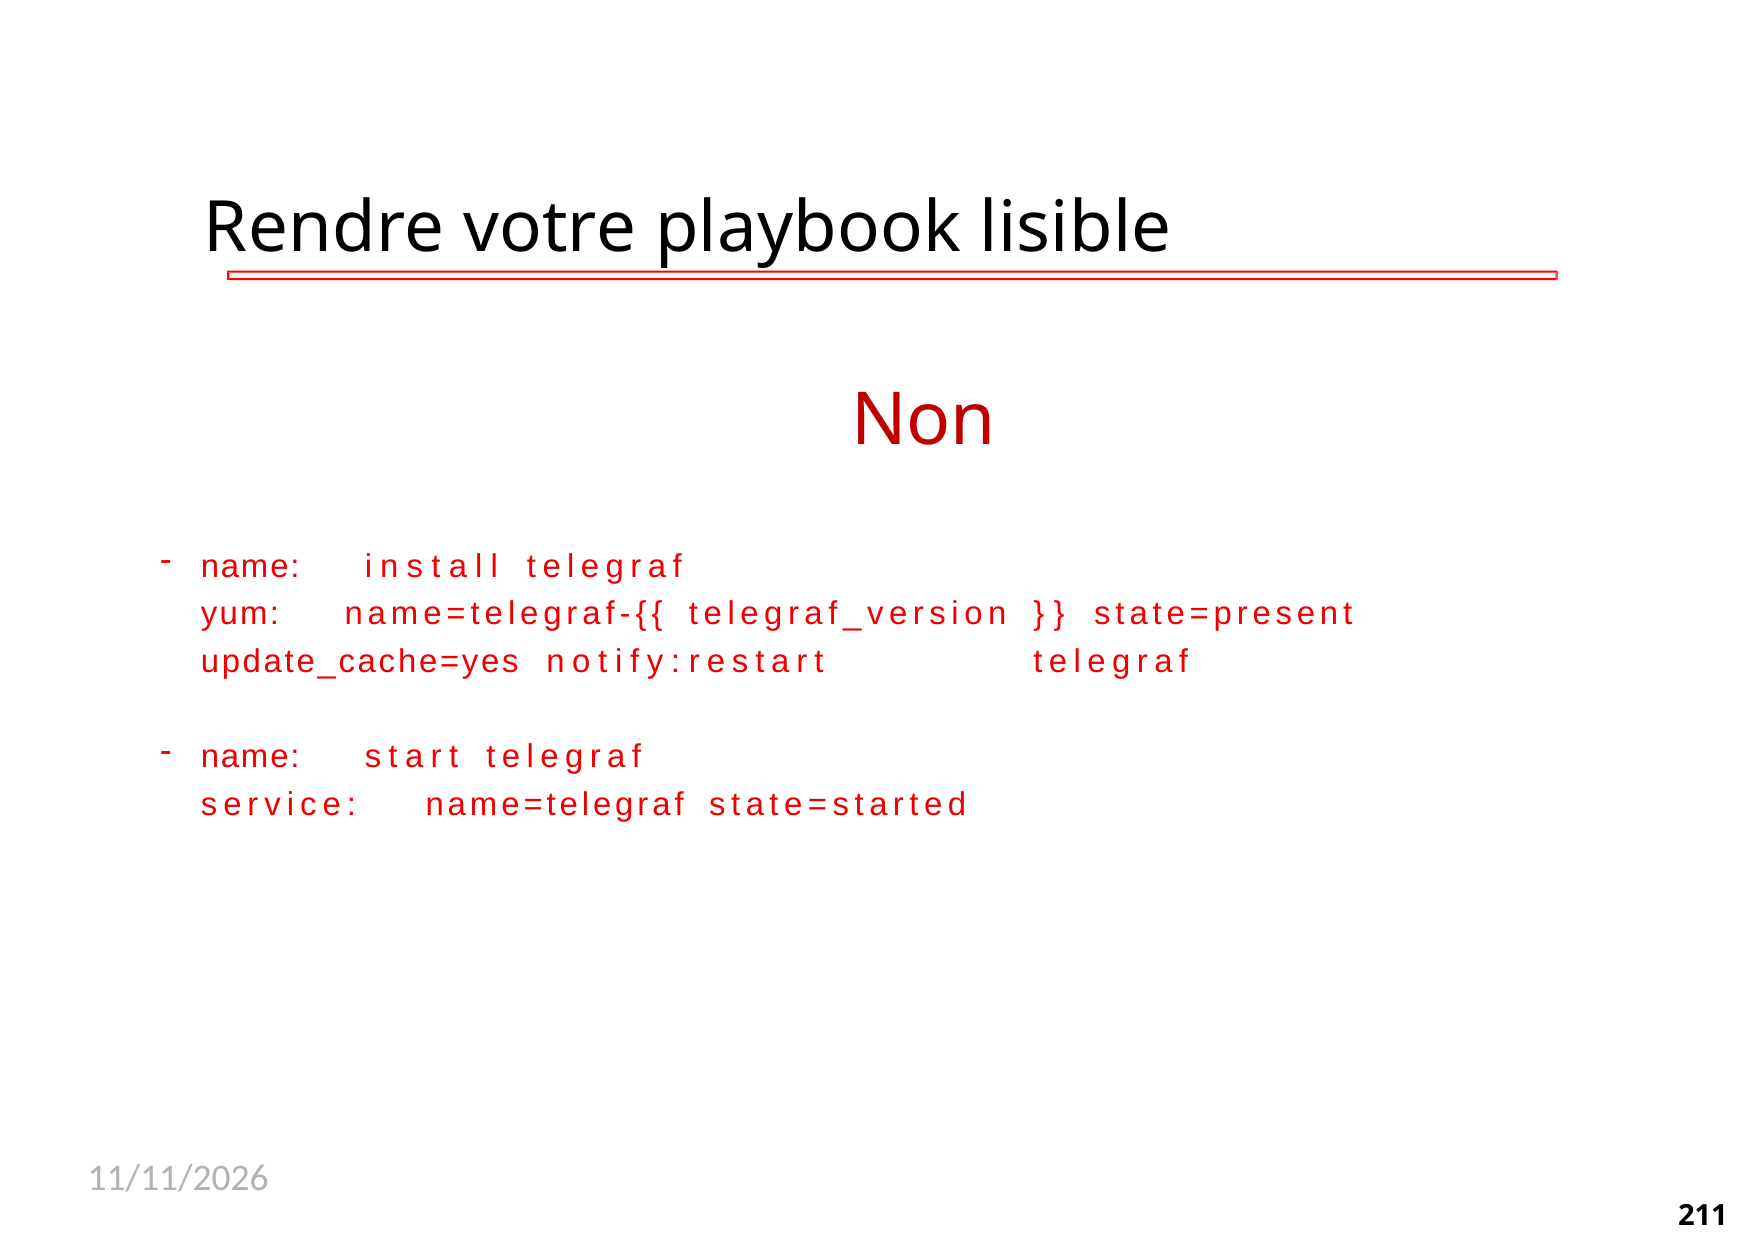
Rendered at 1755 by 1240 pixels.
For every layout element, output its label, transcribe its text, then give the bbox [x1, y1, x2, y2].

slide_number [87, 1152, 492, 1215]
text_box name: install telegraf yum: name=telegraf-{{ telegraf_version }} state=present update_cache=yes notify: restart telegraf name: start telegraf service: name=telegraf state=started [158, 533, 1662, 823]
slide_number 211 [1674, 1196, 1744, 1236]
text_box Non [836, 363, 1011, 467]
text_box Rendre votre playbook lisible [202, 179, 1376, 266]
